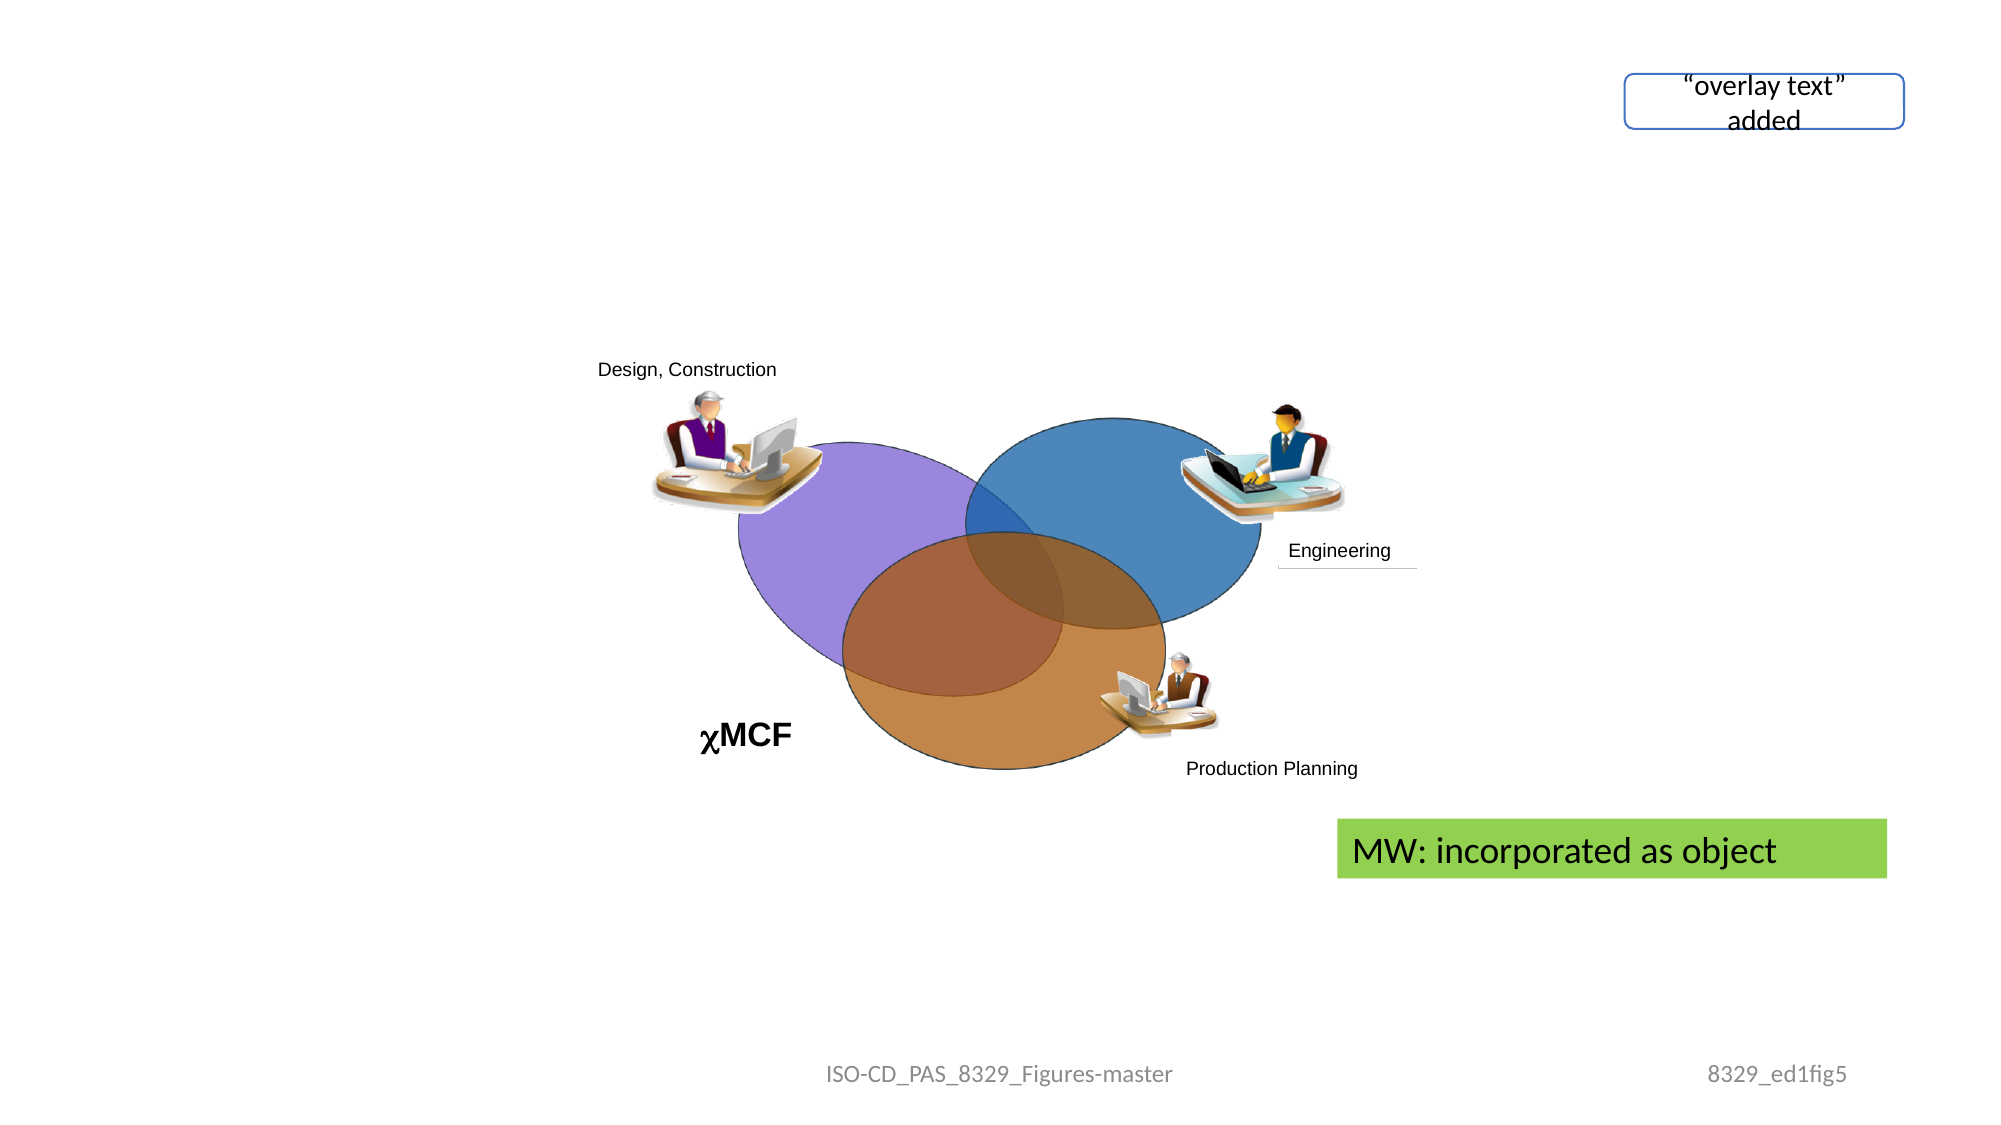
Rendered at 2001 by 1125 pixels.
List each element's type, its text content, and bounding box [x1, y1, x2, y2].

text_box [583, 330, 1448, 784]
text_box “overlay text” added [1623, 72, 1906, 130]
footer ISO-CD_PAS_8329_Figures-master [662, 1042, 1338, 1103]
slide_number 8329_ed1fig5 [1412, 1042, 1863, 1103]
text_box MW: incorporated as object [1337, 818, 1888, 879]
